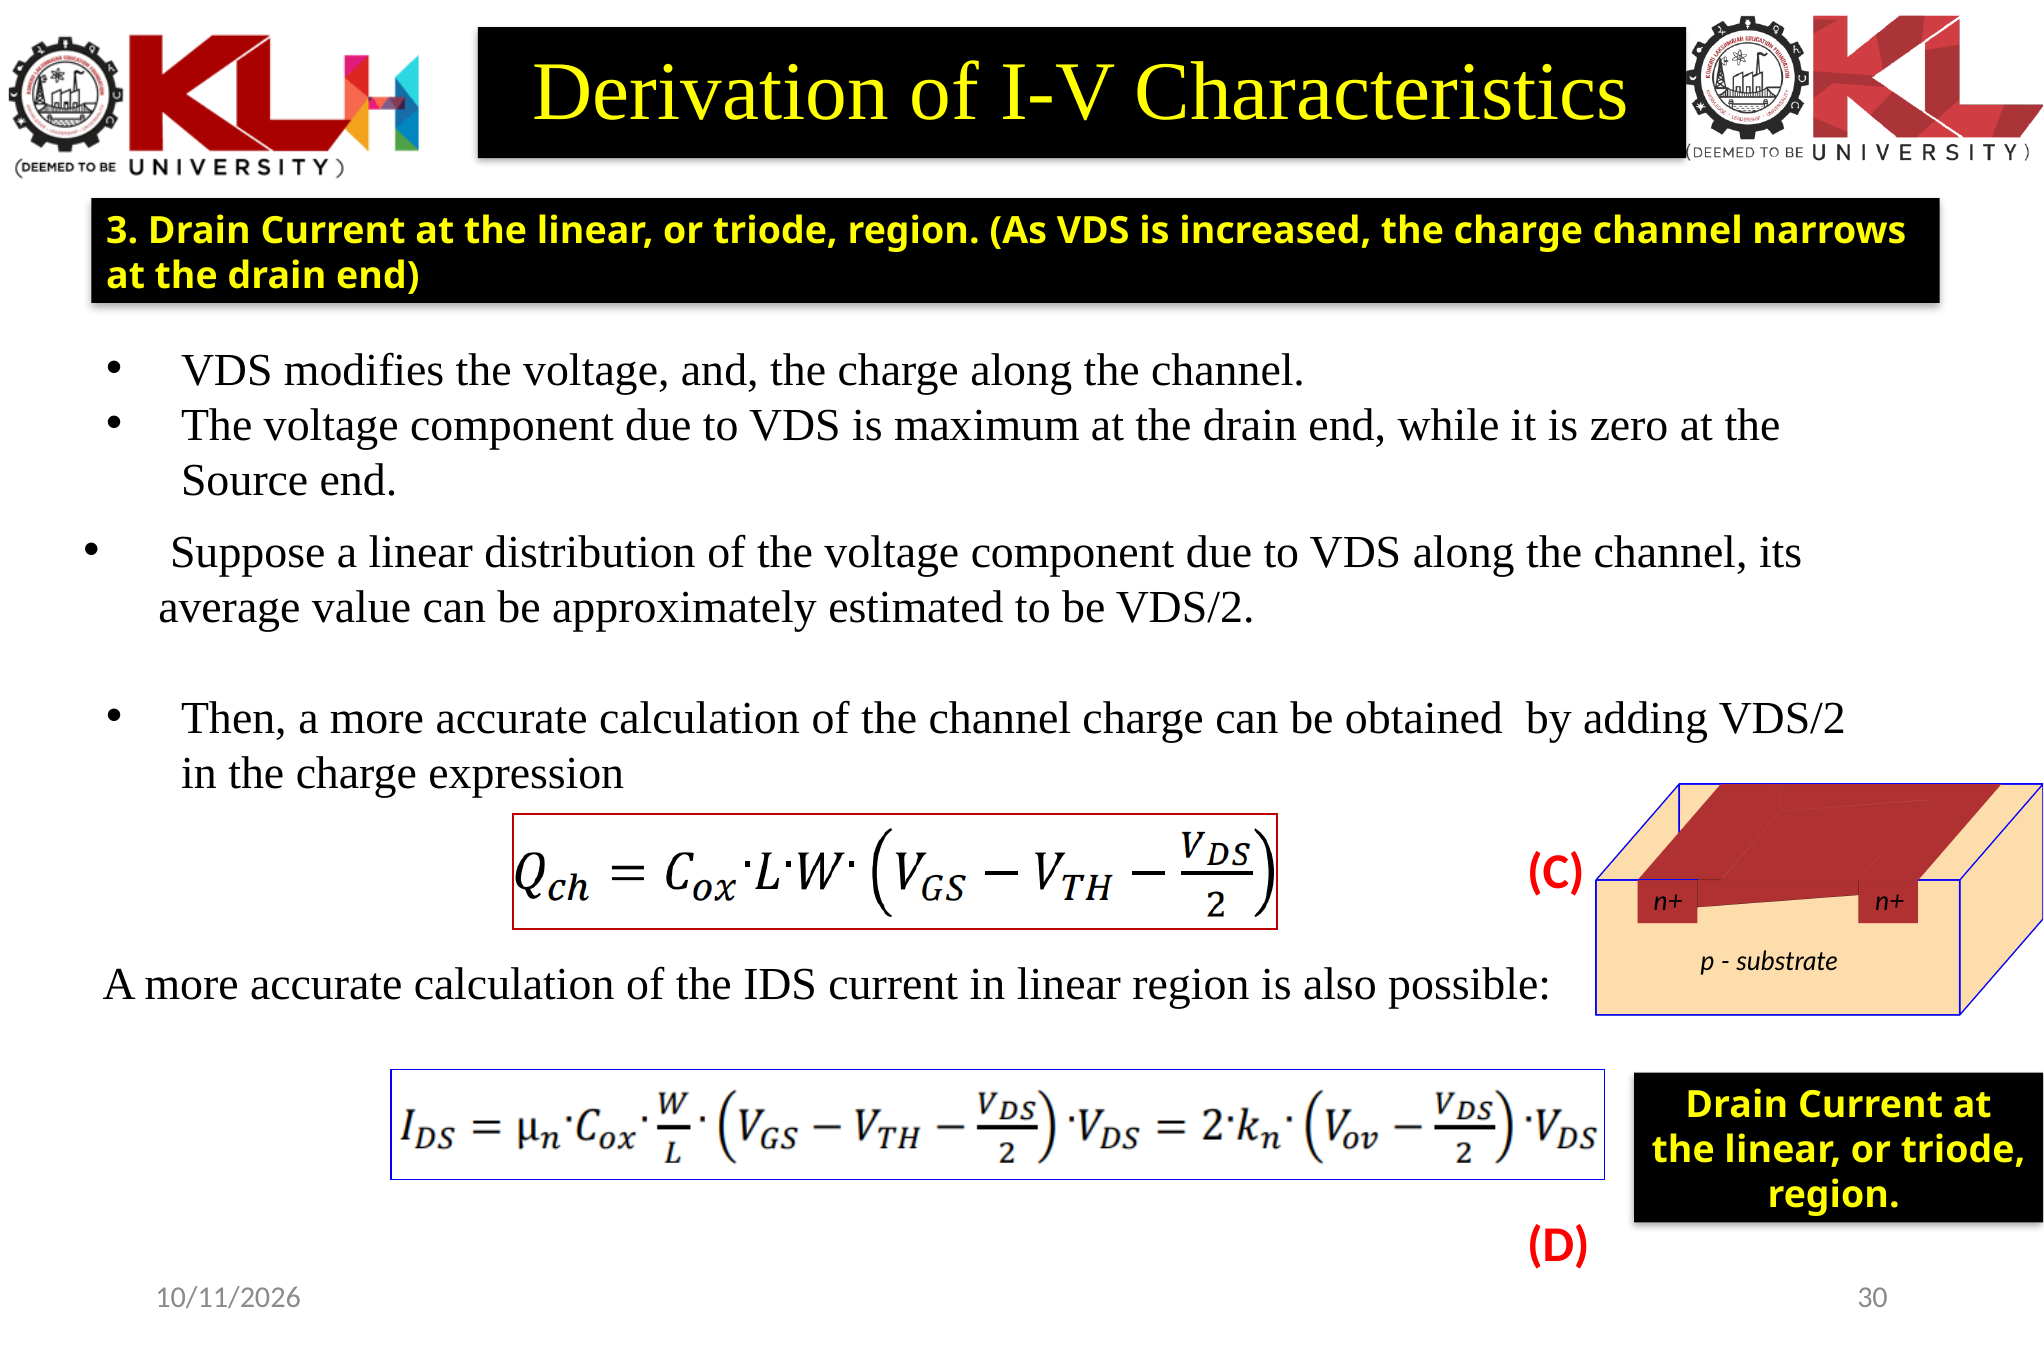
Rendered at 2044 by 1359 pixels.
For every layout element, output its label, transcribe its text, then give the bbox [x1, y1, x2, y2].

text_box (D) [1512, 1203, 1605, 1279]
title Derivation of I-V Characteristics [477, 27, 1687, 159]
slide_number 30 [1443, 1258, 1903, 1332]
picture [1595, 783, 2044, 1017]
text_box Drain Current at the linear, or triode, region. [1634, 1072, 2044, 1223]
picture [513, 814, 1277, 929]
text_box 3. Drain Current at the linear, or triode, region. (As VDS is increased, the charge channel narrows at the drain end) [91, 198, 1940, 303]
text_box A more accurate calculation of the IDS current in linear region is also possible: [87, 946, 1595, 1017]
text_box Then, a more accurate calculation of the channel charge can be obtained by adding VDS/2 in the charge expression [91, 680, 1871, 805]
text_box (C) [1512, 830, 1595, 906]
picture [0, 1, 433, 207]
text_box Suppose a linear distribution of the voltage component due to VDS along the channel, its average value can be approximately estimated to be VDS/2. [68, 513, 1844, 639]
picture [1686, 15, 2044, 161]
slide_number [140, 1258, 601, 1332]
text_box VDS modifies the voltage, and, the charge along the channel. The voltage component due to VDS is maximum at the drain end, while it is zero at the Source end. [91, 332, 1821, 512]
picture [391, 1070, 1604, 1179]
